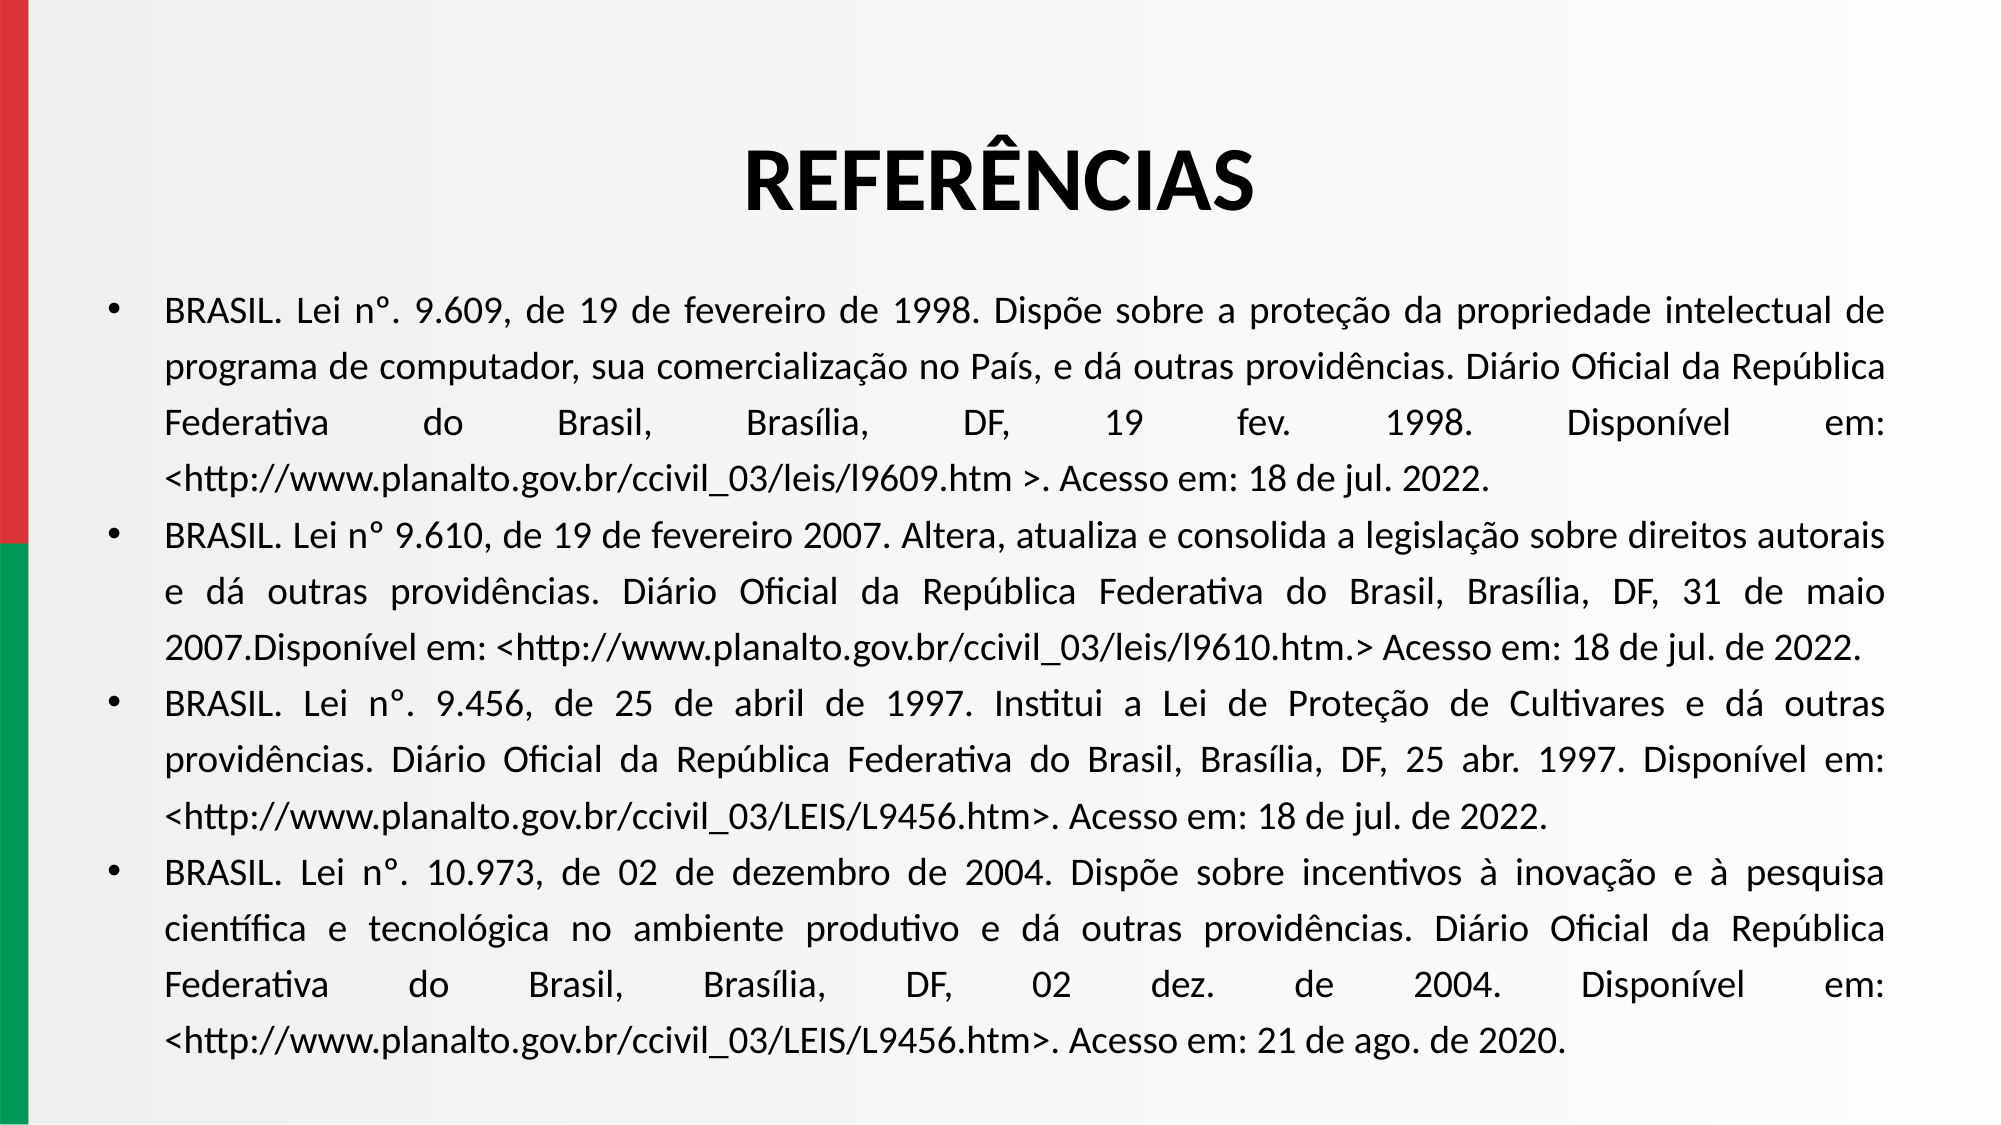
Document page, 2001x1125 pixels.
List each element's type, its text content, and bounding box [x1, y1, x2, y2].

picture [0, 0, 2001, 1125]
text_box BRASIL. Lei nº. 9.609, de 19 de fevereiro de 1998. Dispõe sobre a proteção da propriedade intelectual de programa de computador, sua comercialização no País, e dá outras providências. Diário Oficial da República Federativa do Brasil, Brasília, DF, 19 fev. 1998. Disponível em: <http://www.planalto.gov.br/ccivil_03/leis/l9609.htm >. Acesso em: 18 de jul. 2022. BRASIL. Lei nº 9.610, de 19 de fevereiro 2007. Altera, atualiza e consolida a legislação sobre direitos autorais e dá outras providências. Diário Oficial da República Federativa do Brasil, Brasília, DF, 31 de maio 2007.Disponível em: <http://www.planalto.gov.br/ccivil_03/leis/l9610.htm.> Acesso em: 18 de jul. de 2022. BRASIL. Lei nº. 9.456, de 25 de abril de 1997. Institui a Lei de Proteção de Cultivares e dá outras providências. Diário Oficial da República Federativa do Brasil, Brasília, DF, 25 abr. 1997. Disponível em: <http://www.planalto.gov.br/ccivil_03/LEIS/L9456.htm>. Acesso em: 18 de jul. de 2022. BRASIL. Lei nº. 10.973, de 02 de dezembro de 2004. Dispõe sobre incentivos à inovação e à pesquisa científica e tecnológica no ambiente produtivo e dá outras providências. Diário Oficial da República Federativa do Brasil, Brasília, DF, 02 dez. de 2004. Disponível em: <http://www.planalto.gov.br/ccivil_03/LEIS/L9456.htm>. Acesso em: 21 de ago. de 2020. [19, 267, 1903, 1125]
title REFERÊNCIAS [237, 95, 1763, 267]
